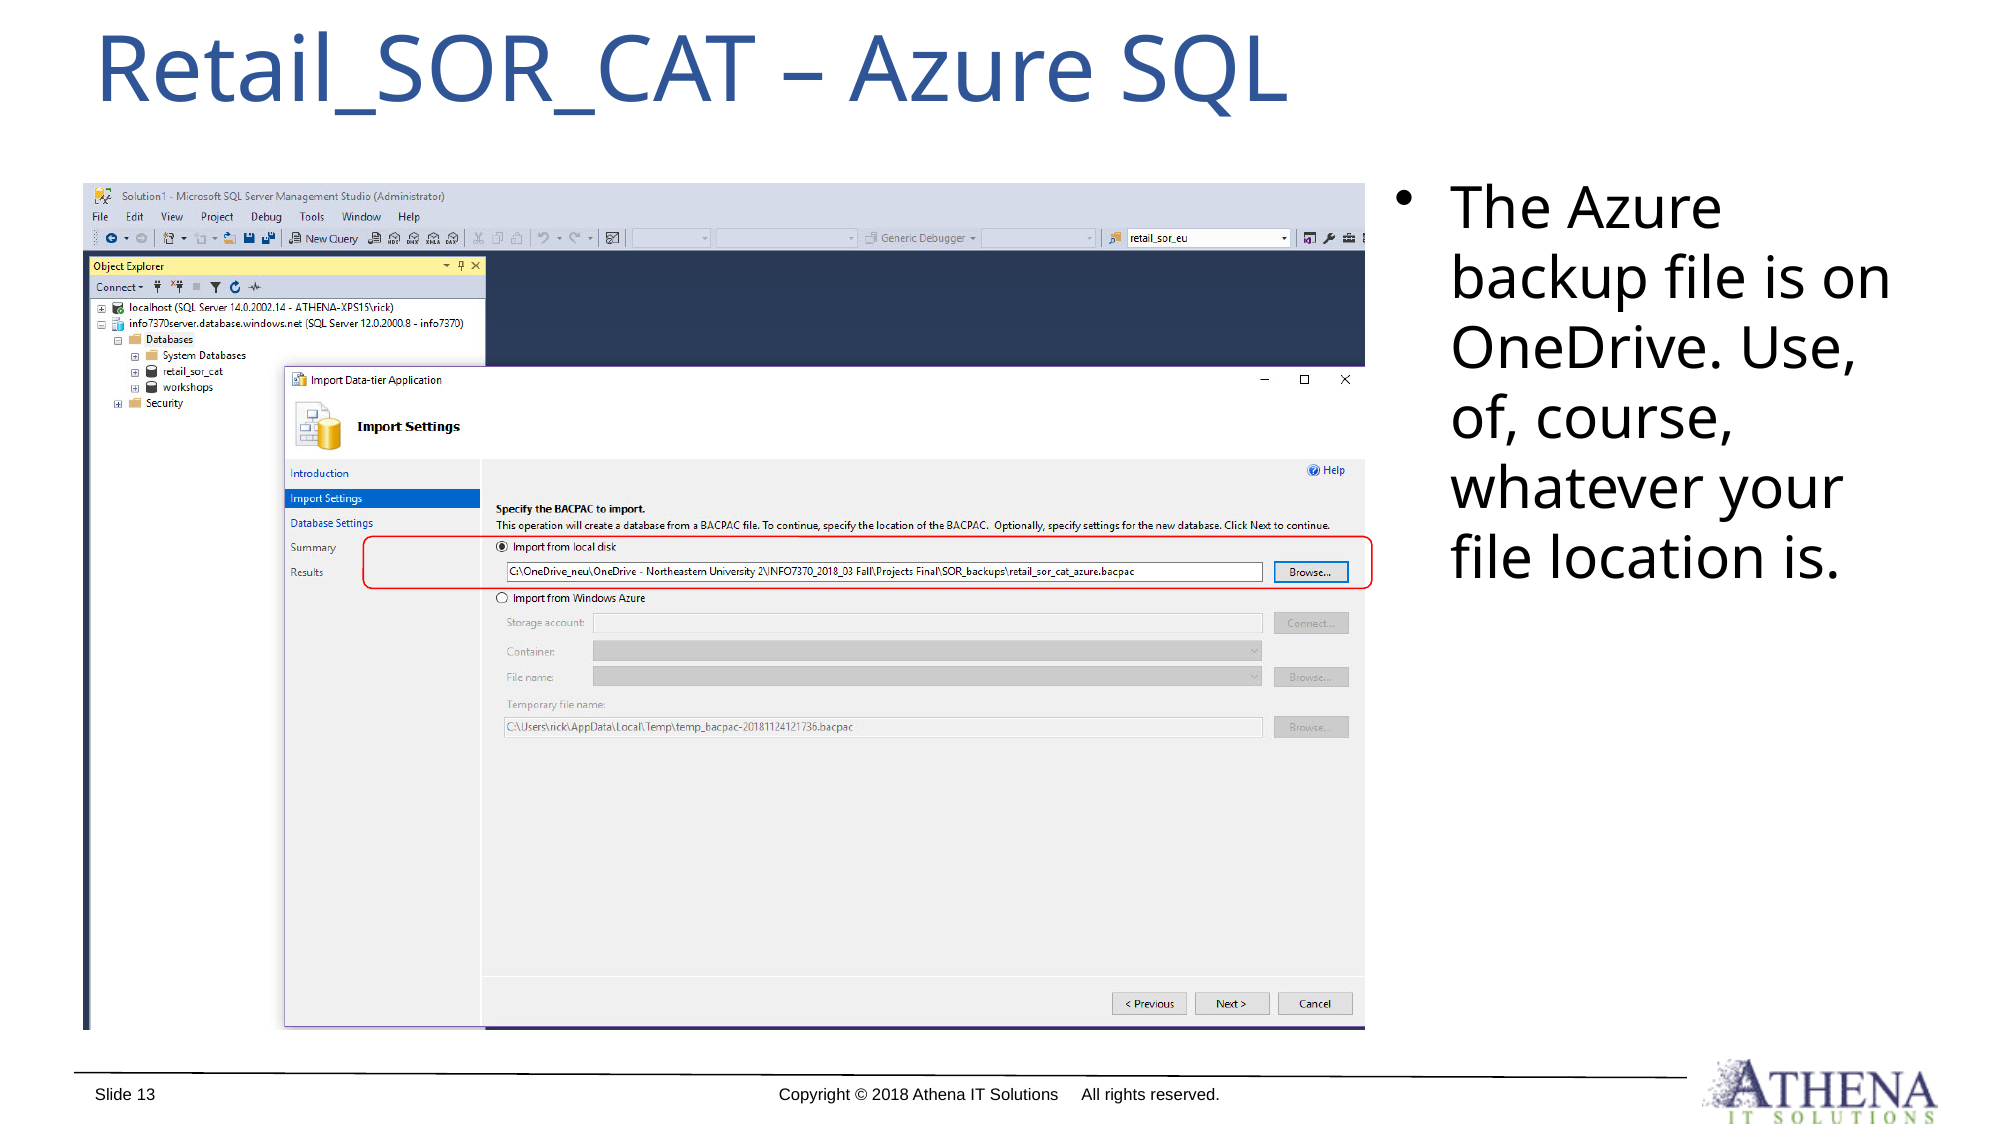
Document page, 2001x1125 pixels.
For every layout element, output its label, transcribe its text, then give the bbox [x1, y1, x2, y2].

list The Azure backup file is on OneDrive. Use, of, course, whatever your file location is. [1379, 162, 1938, 1050]
slide_number Slide 13 [79, 1077, 336, 1110]
title Retail_SOR_CAT – Azure SQL [79, 8, 1938, 122]
footer Copyright © 2018 Athena IT Solutions All rights reserved. [662, 1077, 1338, 1110]
picture [1702, 1059, 1938, 1124]
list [83, 183, 1365, 1030]
